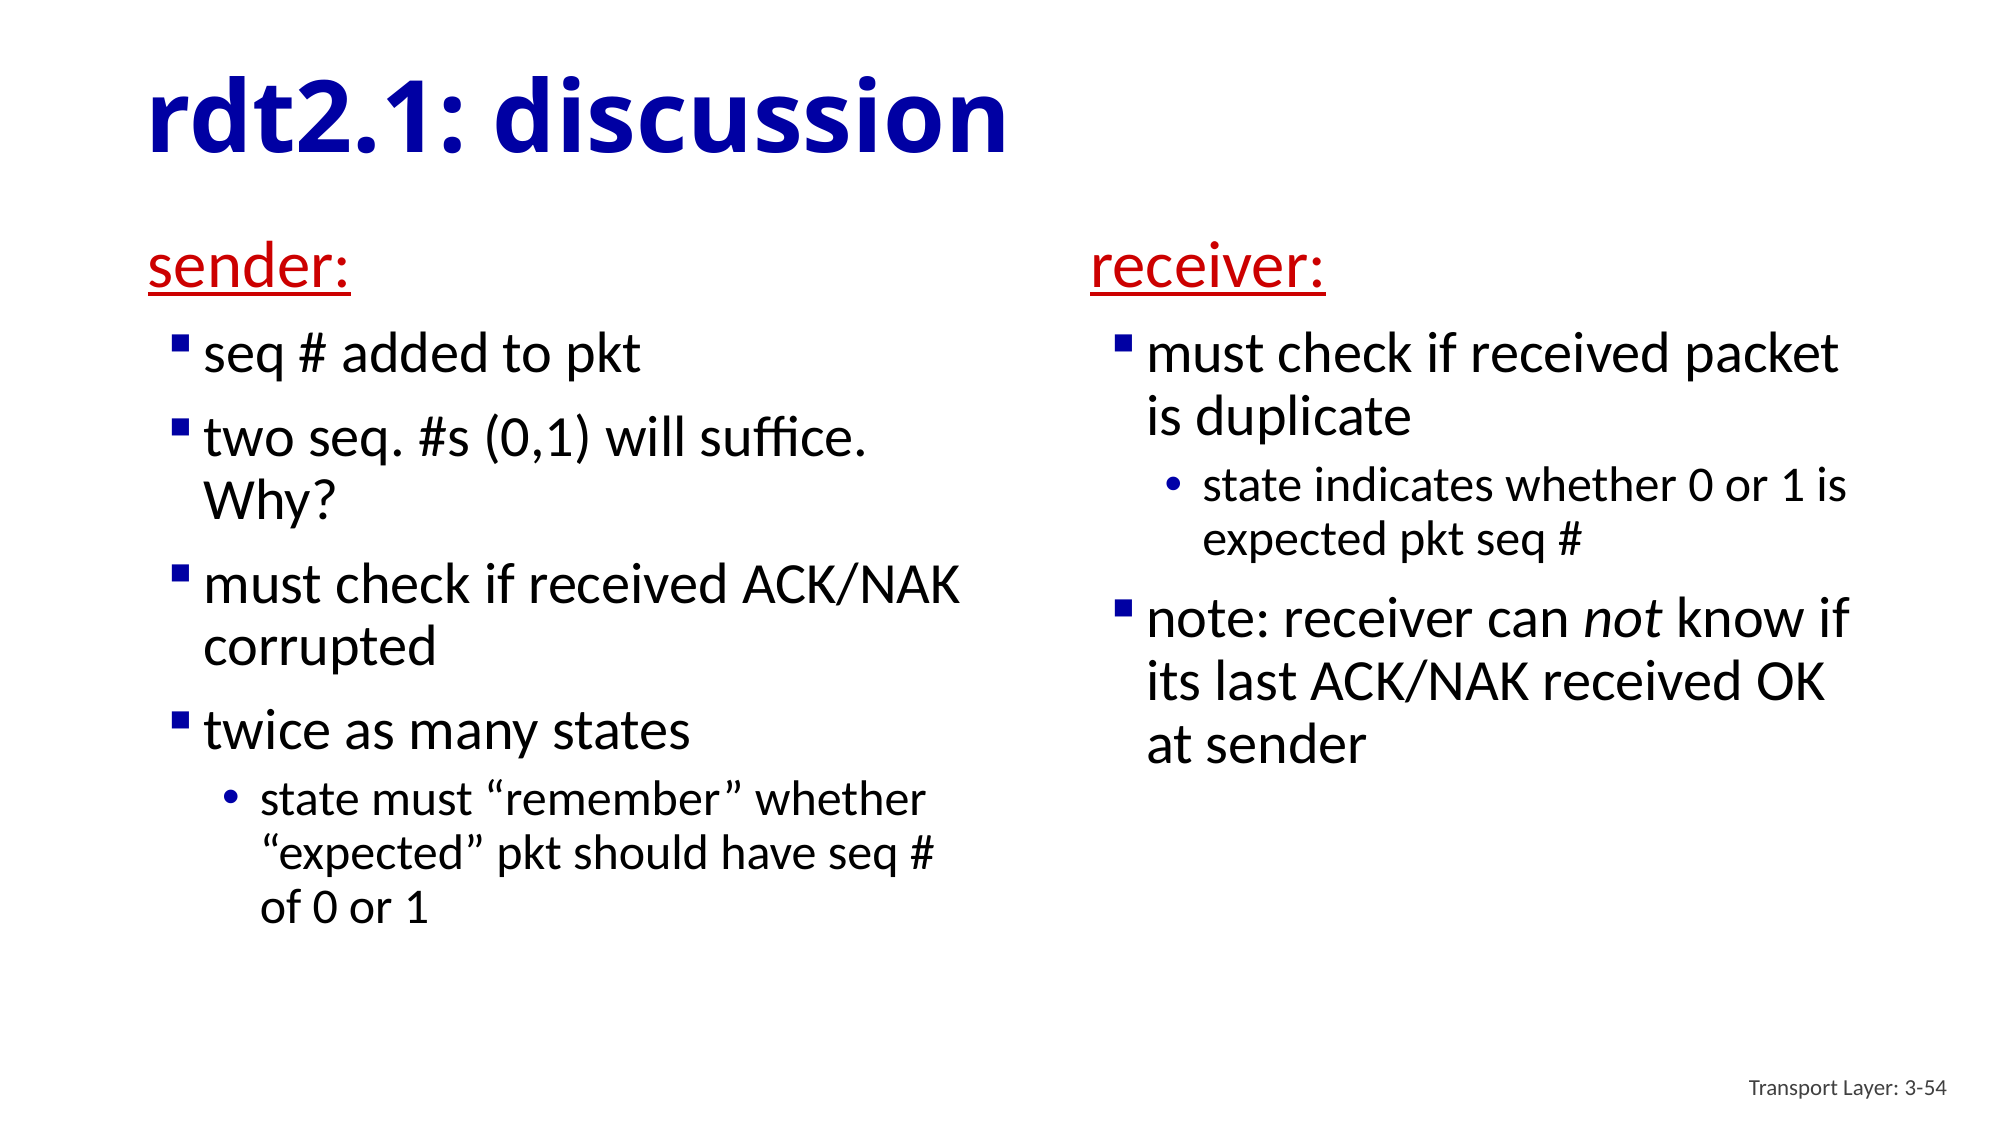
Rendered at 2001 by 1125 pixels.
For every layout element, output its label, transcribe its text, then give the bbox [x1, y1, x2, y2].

text_box sender: seq # added to pkt two seq. #s (0,1) will suffice. Why? must check if received ACK/NAK corrupted twice as many states state must “remember” whether “expected” pkt should have seq # of 0 or 1 [130, 222, 1000, 985]
text_box rdt2.1: discussion [130, 47, 1952, 194]
text_box receiver: must check if received packet is duplicate state indicates whether 0 or 1 is expected pkt seq # note: receiver can not know if its last ACK/NAK received OK at sender [1073, 222, 1869, 985]
text_box Transport Layer: 3-54 [1512, 1056, 1962, 1117]
